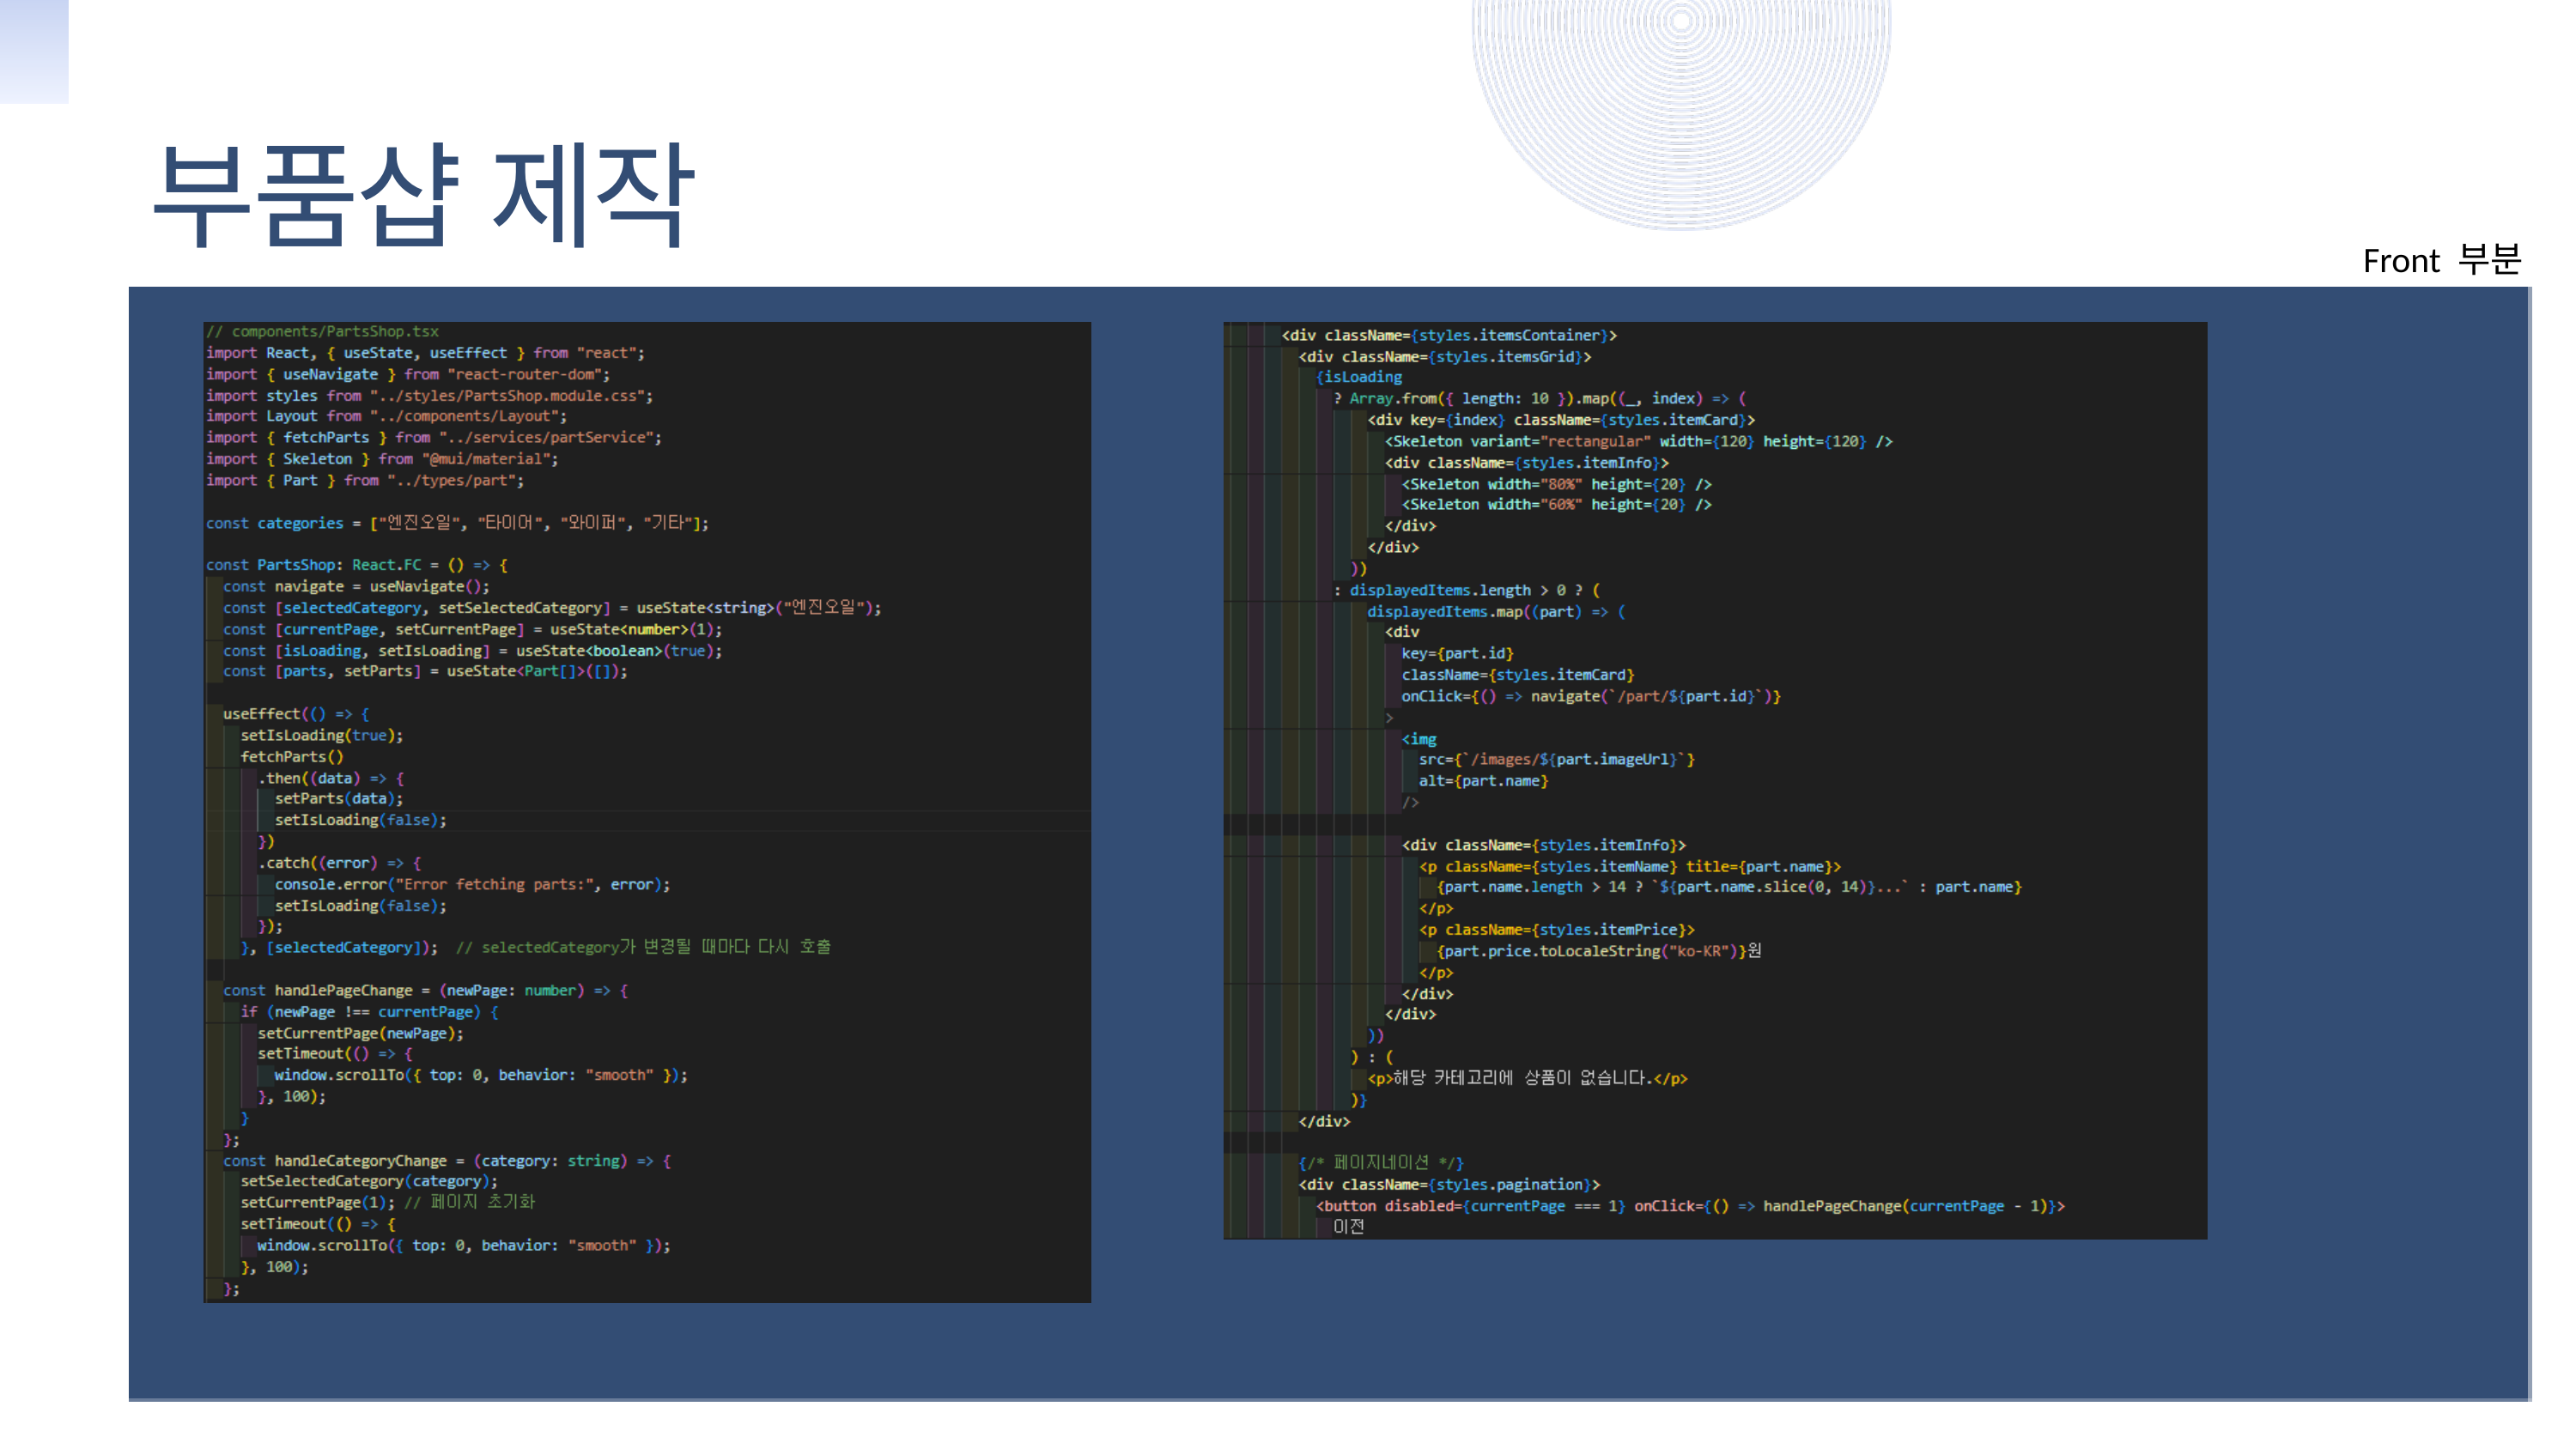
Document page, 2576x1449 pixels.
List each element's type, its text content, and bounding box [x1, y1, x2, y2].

picture [128, 287, 2533, 1402]
picture [0, 0, 69, 104]
text_box 부품샵 제작 [149, 103, 2152, 267]
picture [1472, 0, 1892, 231]
text_box Front 부분 [2350, 230, 2554, 287]
